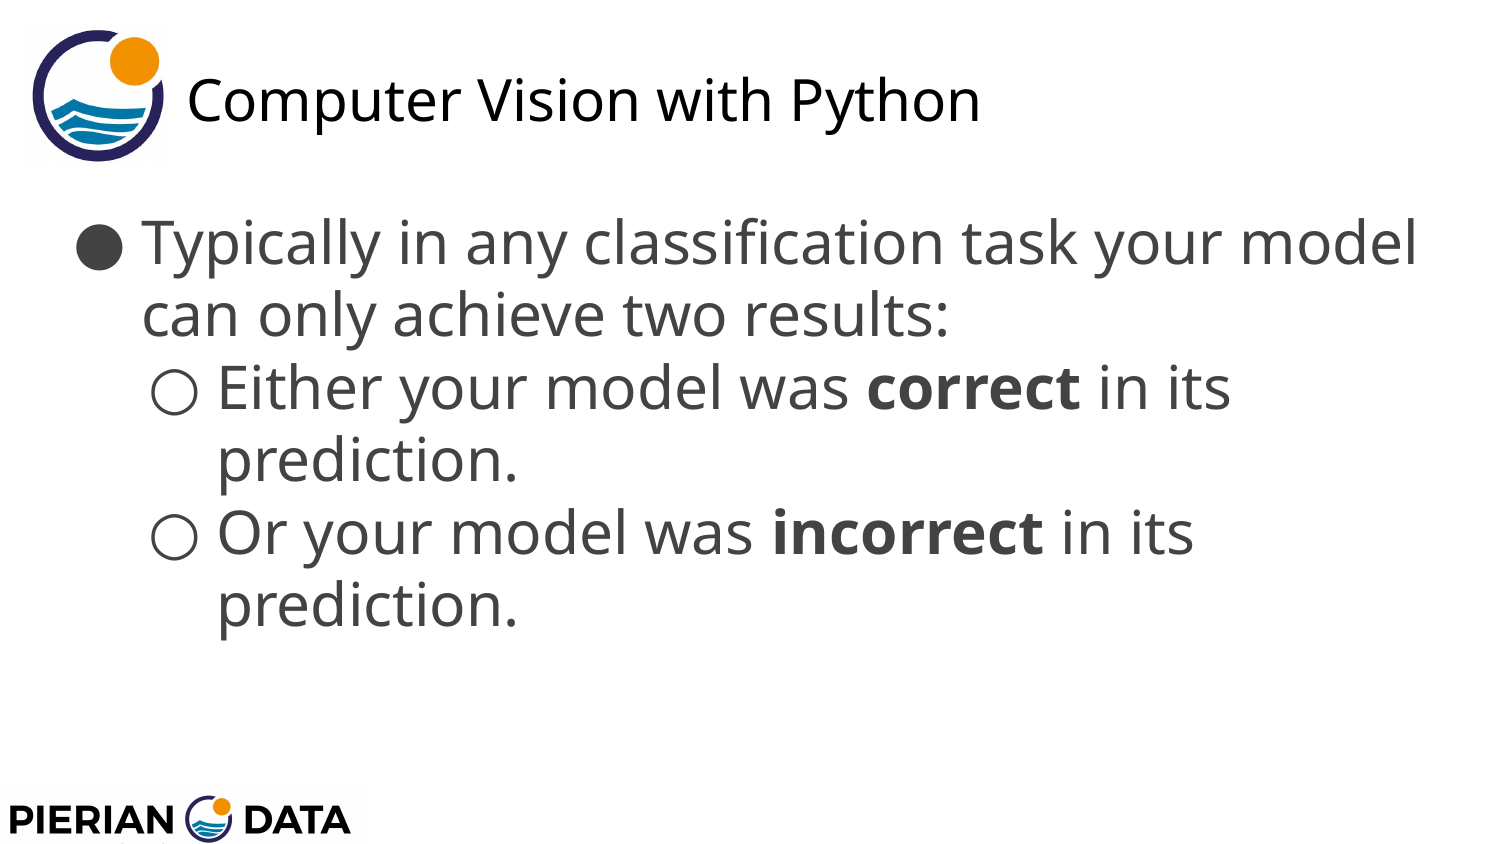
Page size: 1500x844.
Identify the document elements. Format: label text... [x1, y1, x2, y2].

picture [0, 787, 368, 844]
list Typically in any classification task your model can only achieve two results: Either your model was correct in its prediction. Or your model was incorrect in its prediction. [51, 189, 1476, 750]
title Computer Vision with Python [176, 48, 1449, 143]
picture [24, 24, 172, 167]
